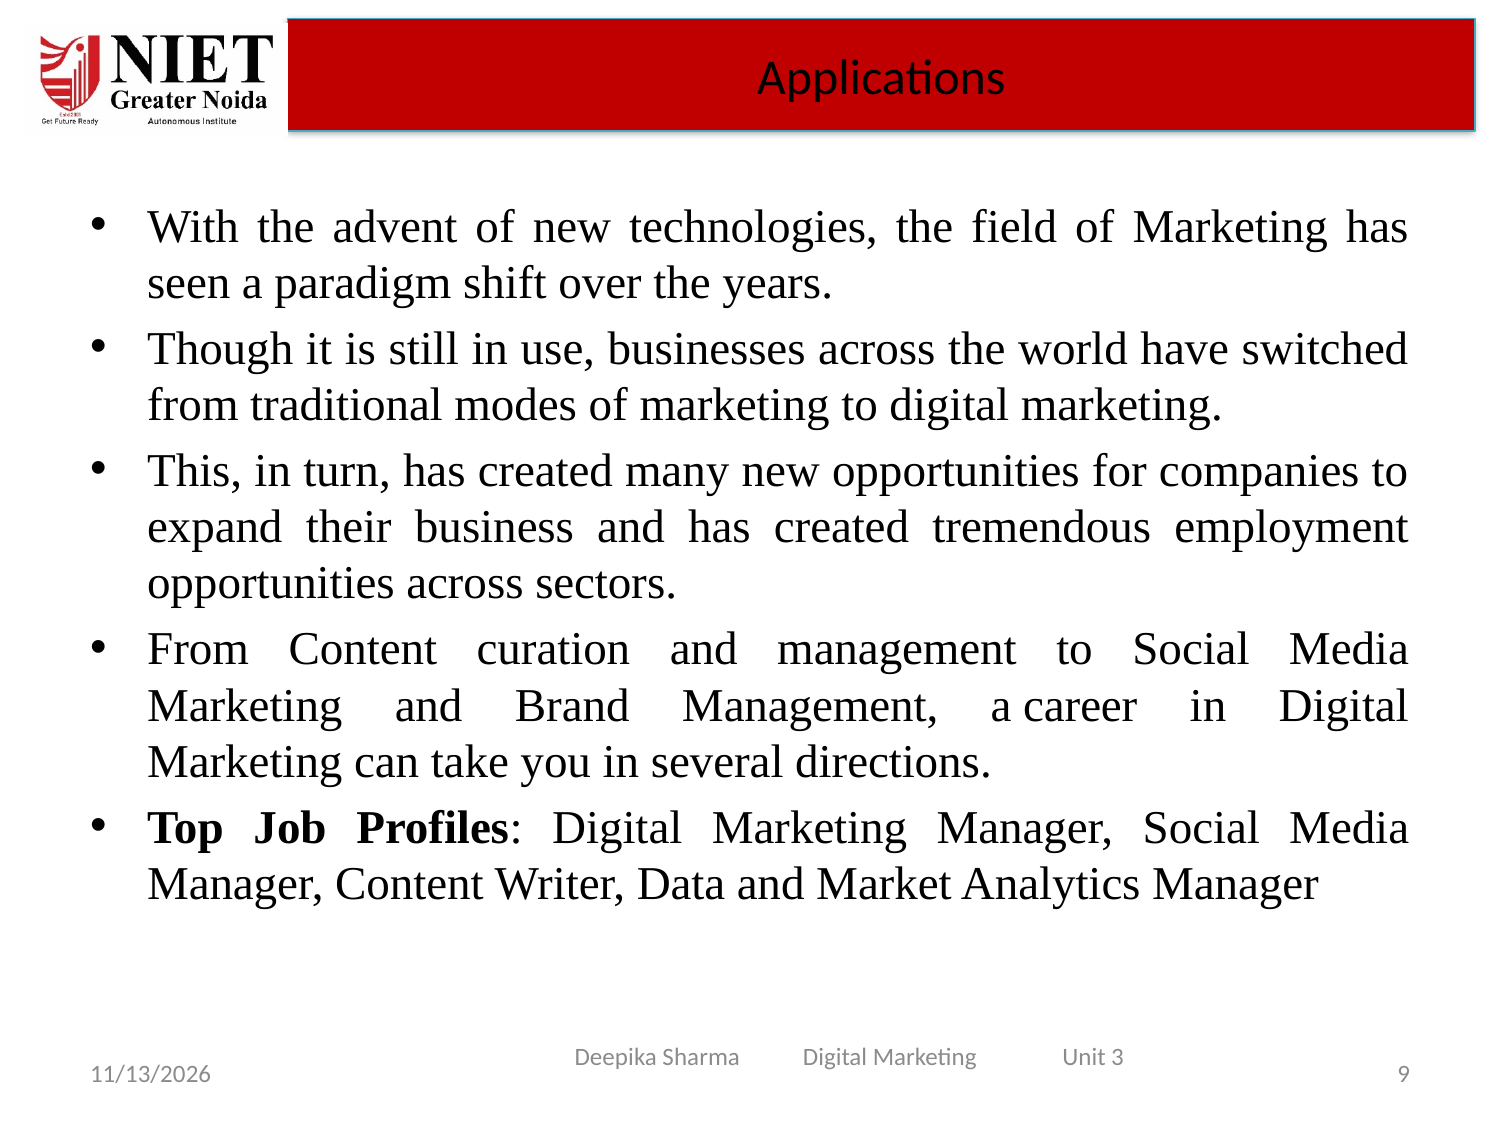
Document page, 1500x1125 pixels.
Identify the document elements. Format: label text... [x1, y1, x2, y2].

footer Deepika Sharma Digital Marketing Unit 3 [462, 1025, 1238, 1085]
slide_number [75, 1042, 425, 1103]
text_box Applications [287, 18, 1476, 132]
slide_number 9 [1074, 1042, 1425, 1103]
picture [24, 23, 288, 137]
list With the advent of new technologies, the field of Marketing has seen a paradigm shift over the years. Though it is still in use, businesses across the world have switched from traditional modes of marketing to digital marketing. This, in turn, has created many new opportunities for companies to expand their business and has created tremendous employment opportunities across sectors. From Content curation and management to Social Media Marketing and Brand Management, a career in Digital Marketing can take you in several directions. Top Job Profiles: Digital Marketing Manager, Social Media Manager, Content Writer, Data and Market Analytics Manager [75, 187, 1425, 930]
